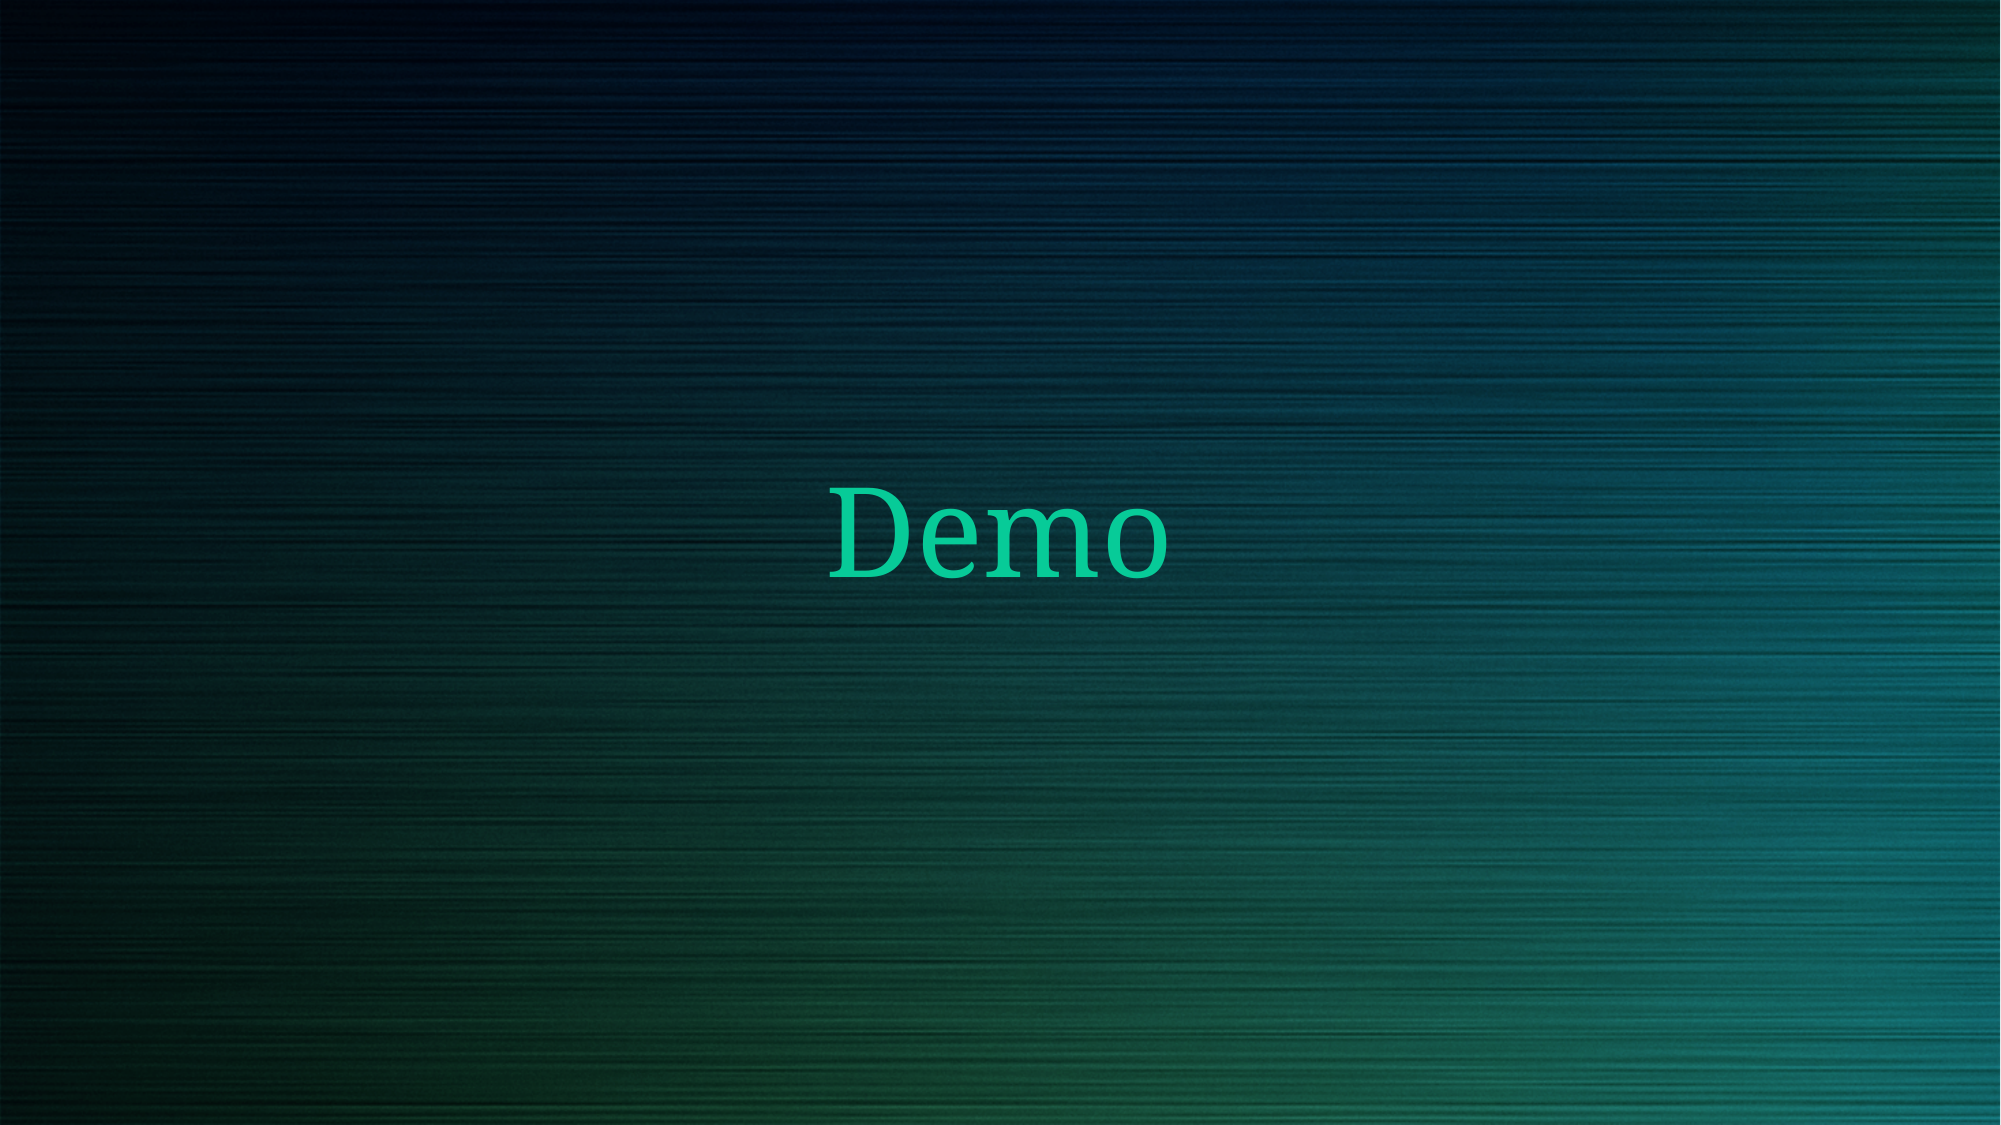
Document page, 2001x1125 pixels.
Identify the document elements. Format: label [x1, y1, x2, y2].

picture [0, 0, 2001, 1125]
text_box [212, 299, 1788, 885]
